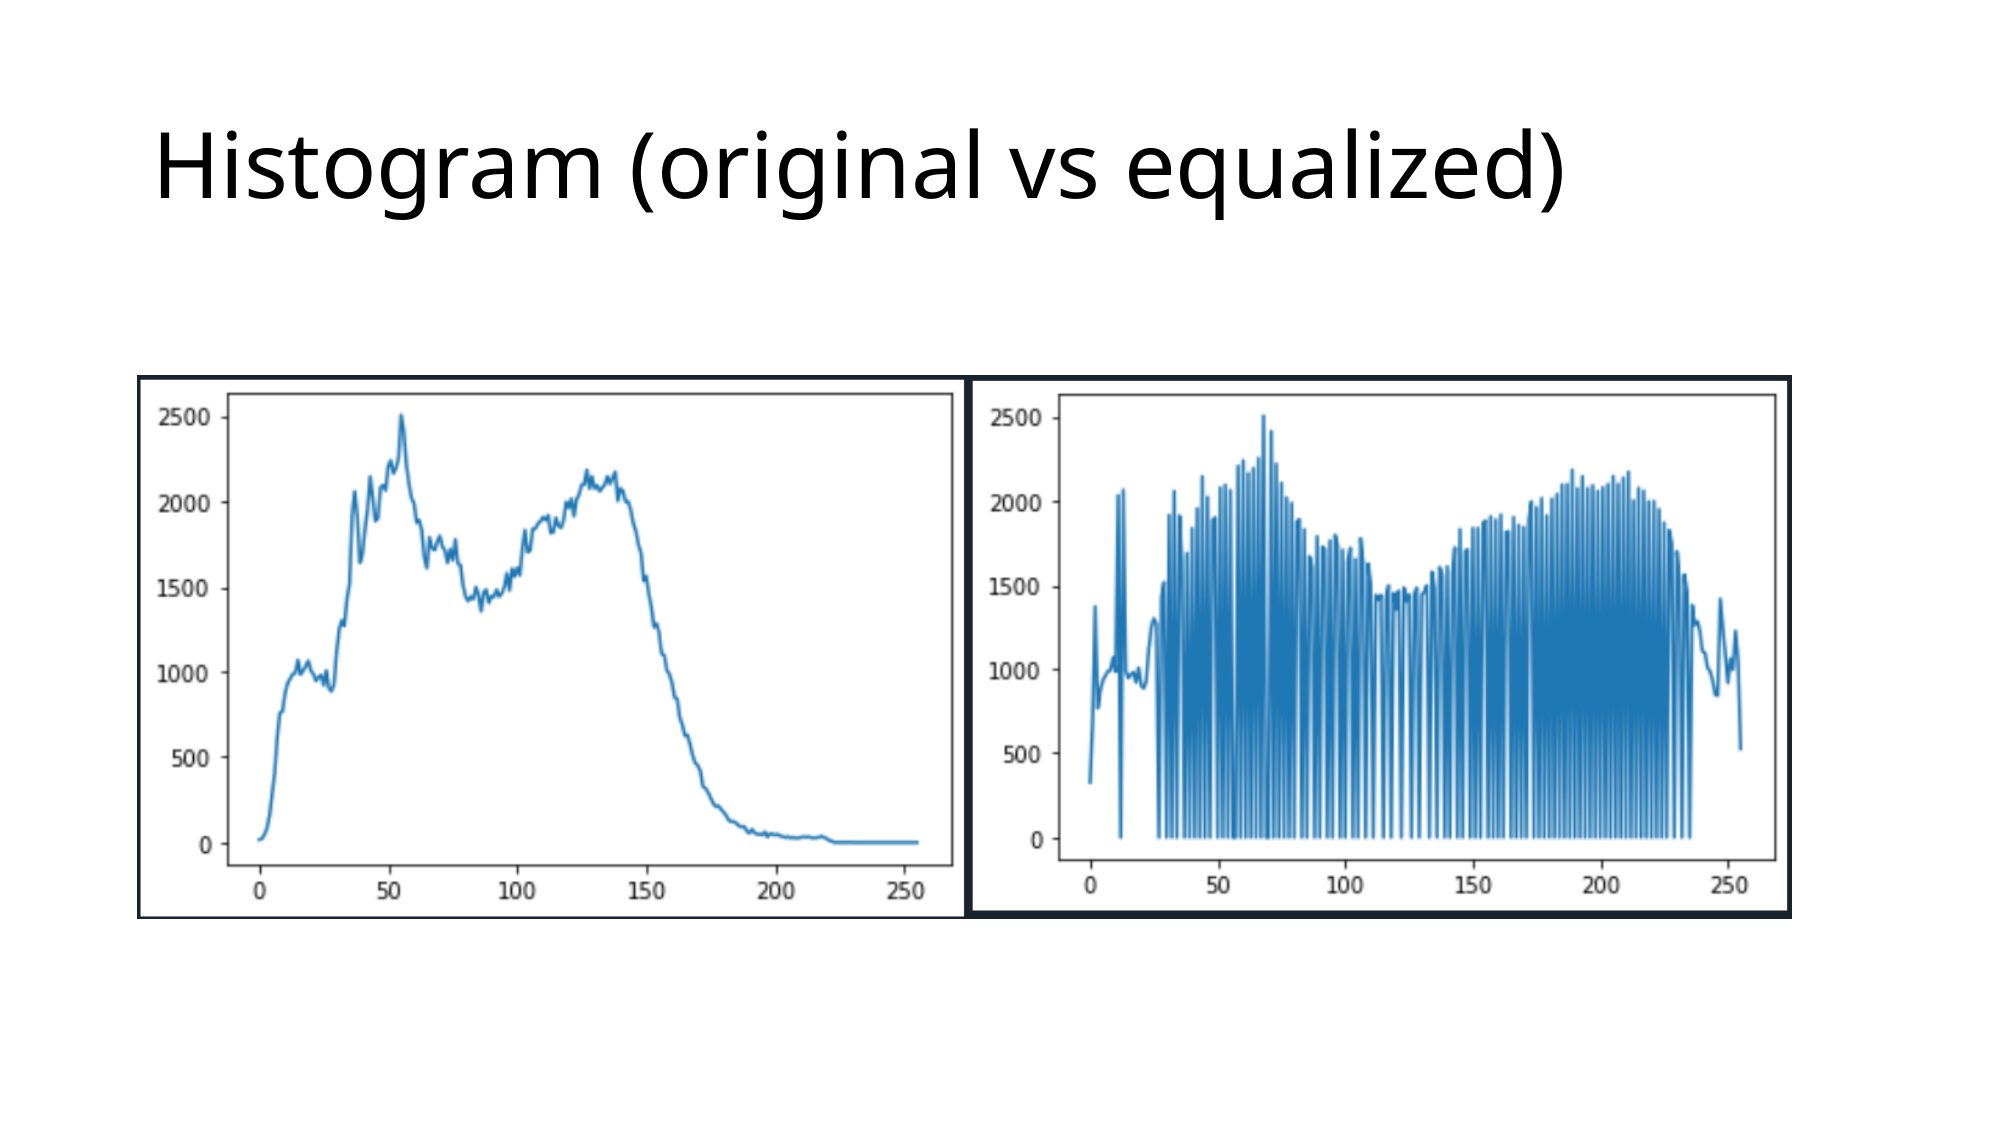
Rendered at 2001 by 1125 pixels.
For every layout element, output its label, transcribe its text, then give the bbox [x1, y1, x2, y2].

picture [137, 375, 1792, 919]
title Histogram (original vs equalized) [137, 59, 1863, 278]
